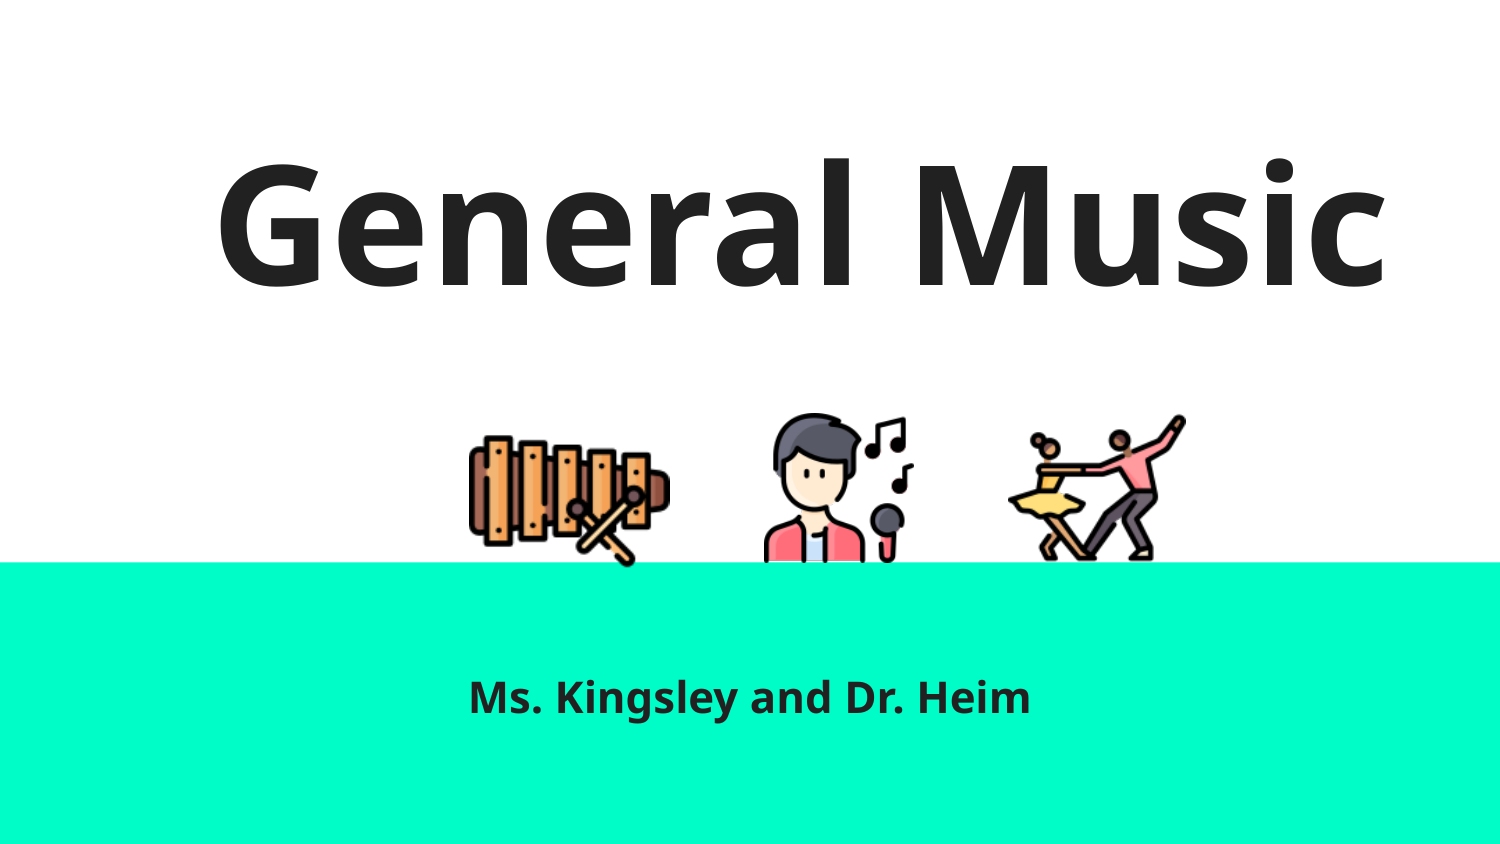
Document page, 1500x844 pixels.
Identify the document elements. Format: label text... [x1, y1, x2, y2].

picture [764, 413, 914, 563]
title General Music [102, 0, 1500, 442]
picture [1008, 399, 1186, 577]
picture [469, 401, 670, 602]
subtitle Ms. Kingsley and Dr. Heim [51, 638, 1449, 755]
